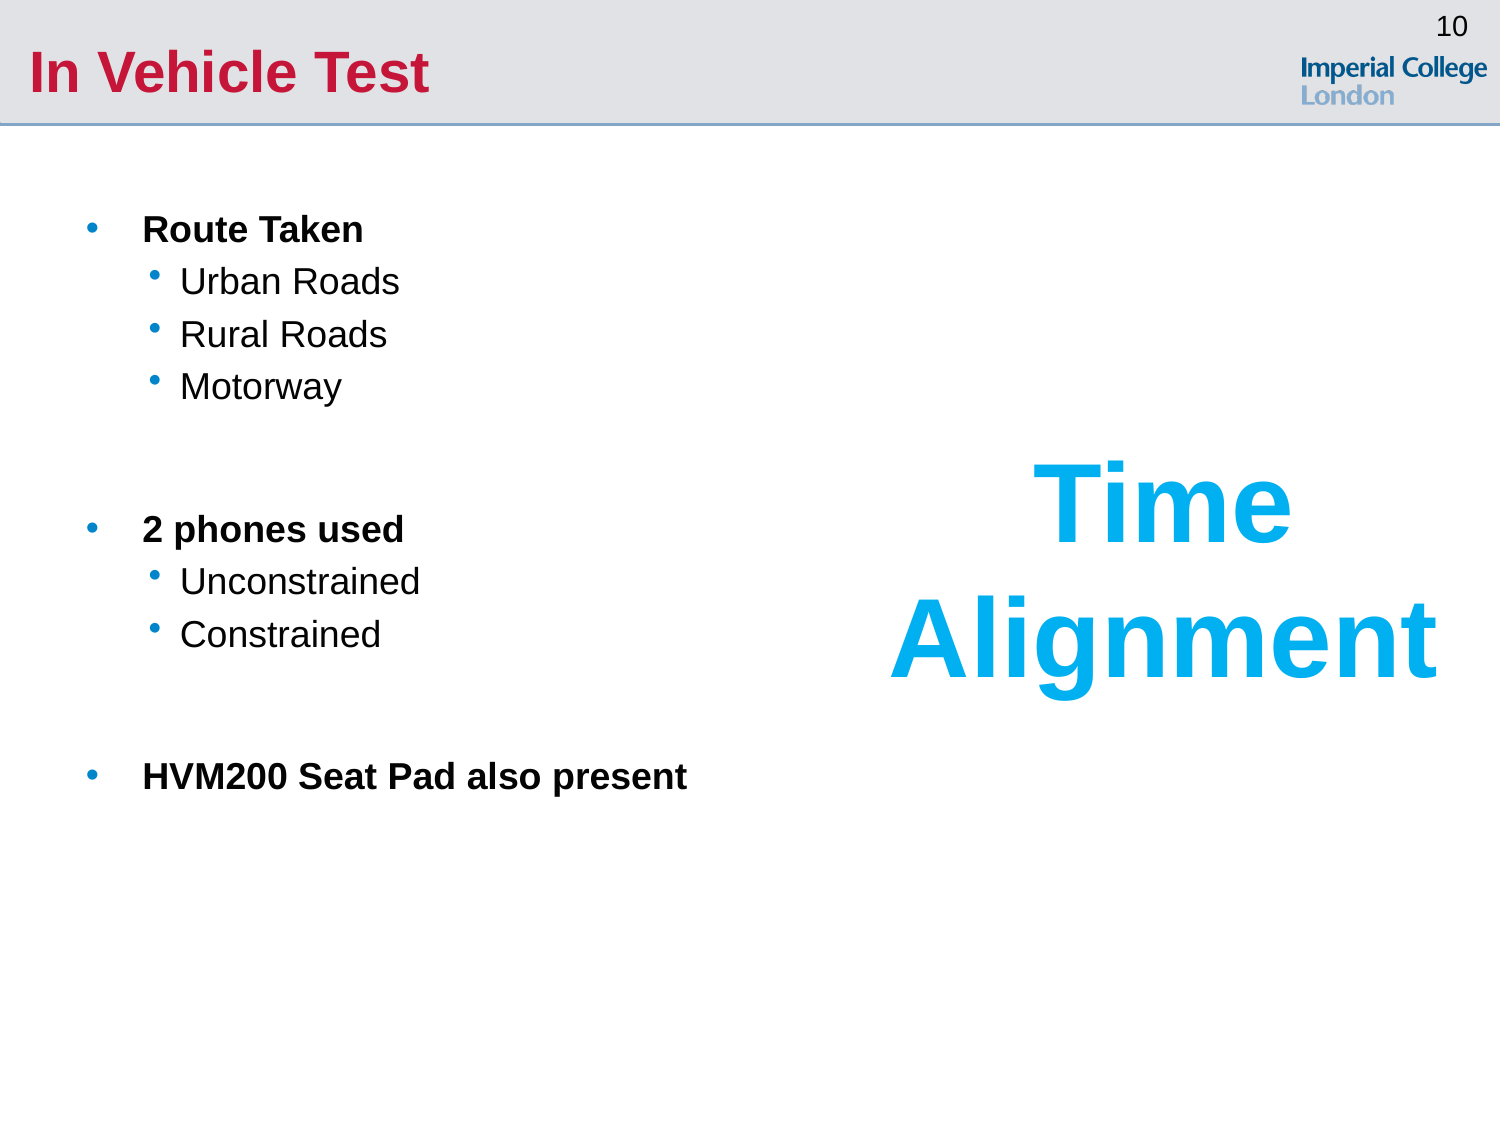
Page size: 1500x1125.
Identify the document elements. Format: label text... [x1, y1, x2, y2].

text_box Time Alignment [865, 422, 1463, 708]
list Route Taken Urban Roads Rural Roads Motorway 2 phones used Unconstrained Constrained HVM200 Seat Pad also present [85, 204, 705, 1055]
picture [0, 0, 1500, 126]
title In Vehicle Test [29, 0, 1267, 105]
